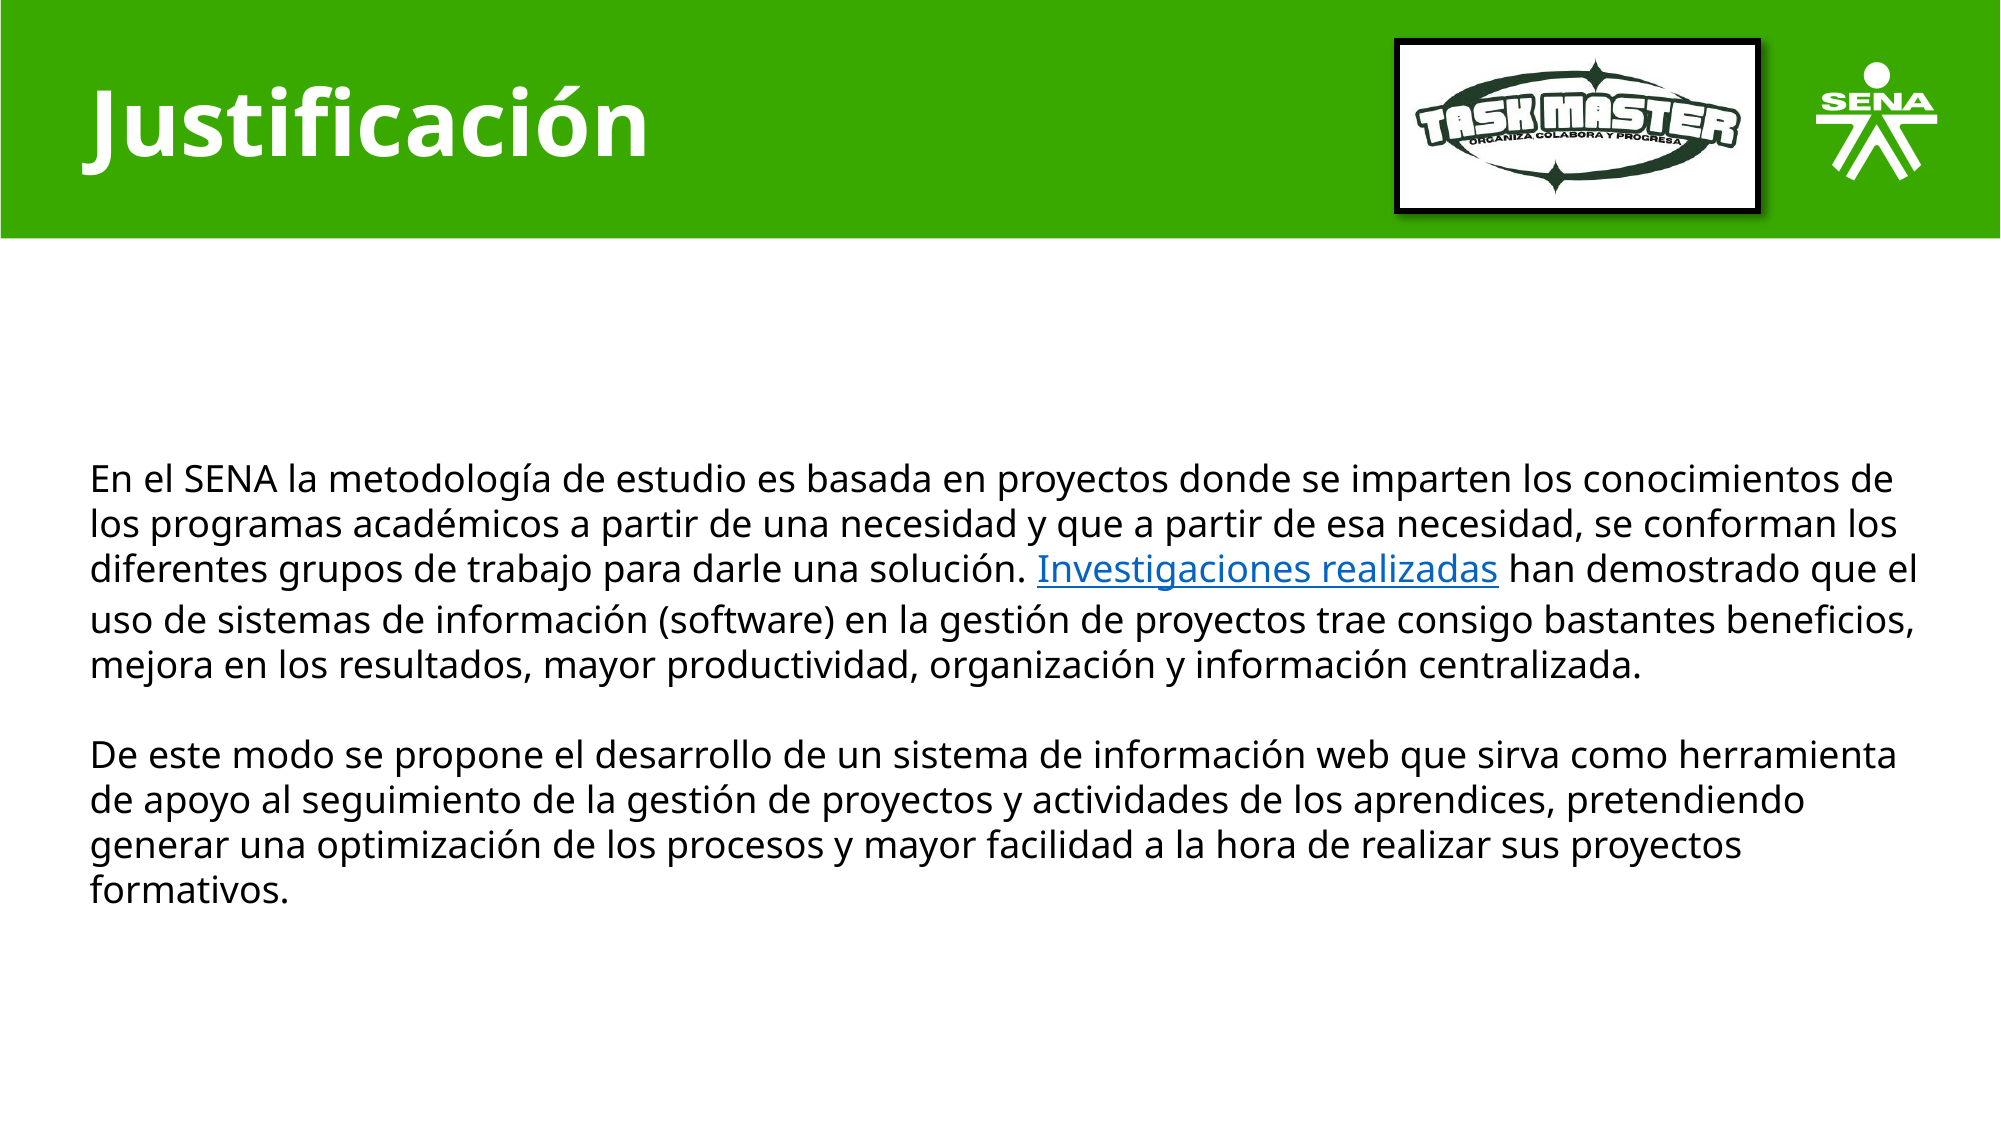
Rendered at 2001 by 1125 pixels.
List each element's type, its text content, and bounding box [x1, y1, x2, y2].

picture [0, 0, 2001, 1125]
text_box En el SENA la metodología de estudio es basada en proyectos donde se imparten los conocimientos de los programas académicos a partir de una necesidad y que a partir de esa necesidad, se conforman los diferentes grupos de trabajo para darle una solución. Investigaciones realizadas han demostrado que el uso de sistemas de información (software) en la gestión de proyectos trae consigo bastantes beneficios, mejora en los resultados, mayor productividad, organización y información centralizada. De este modo se propone el desarrollo de un sistema de información web que sirva como herramienta de apoyo al seguimiento de la gestión de proyectos y actividades de los aprendices, pretendiendo generar una optimización de los procesos y mayor facilidad a la hora de realizar sus proyectos formativos. [74, 447, 1953, 964]
title Justificación [74, 18, 1800, 236]
